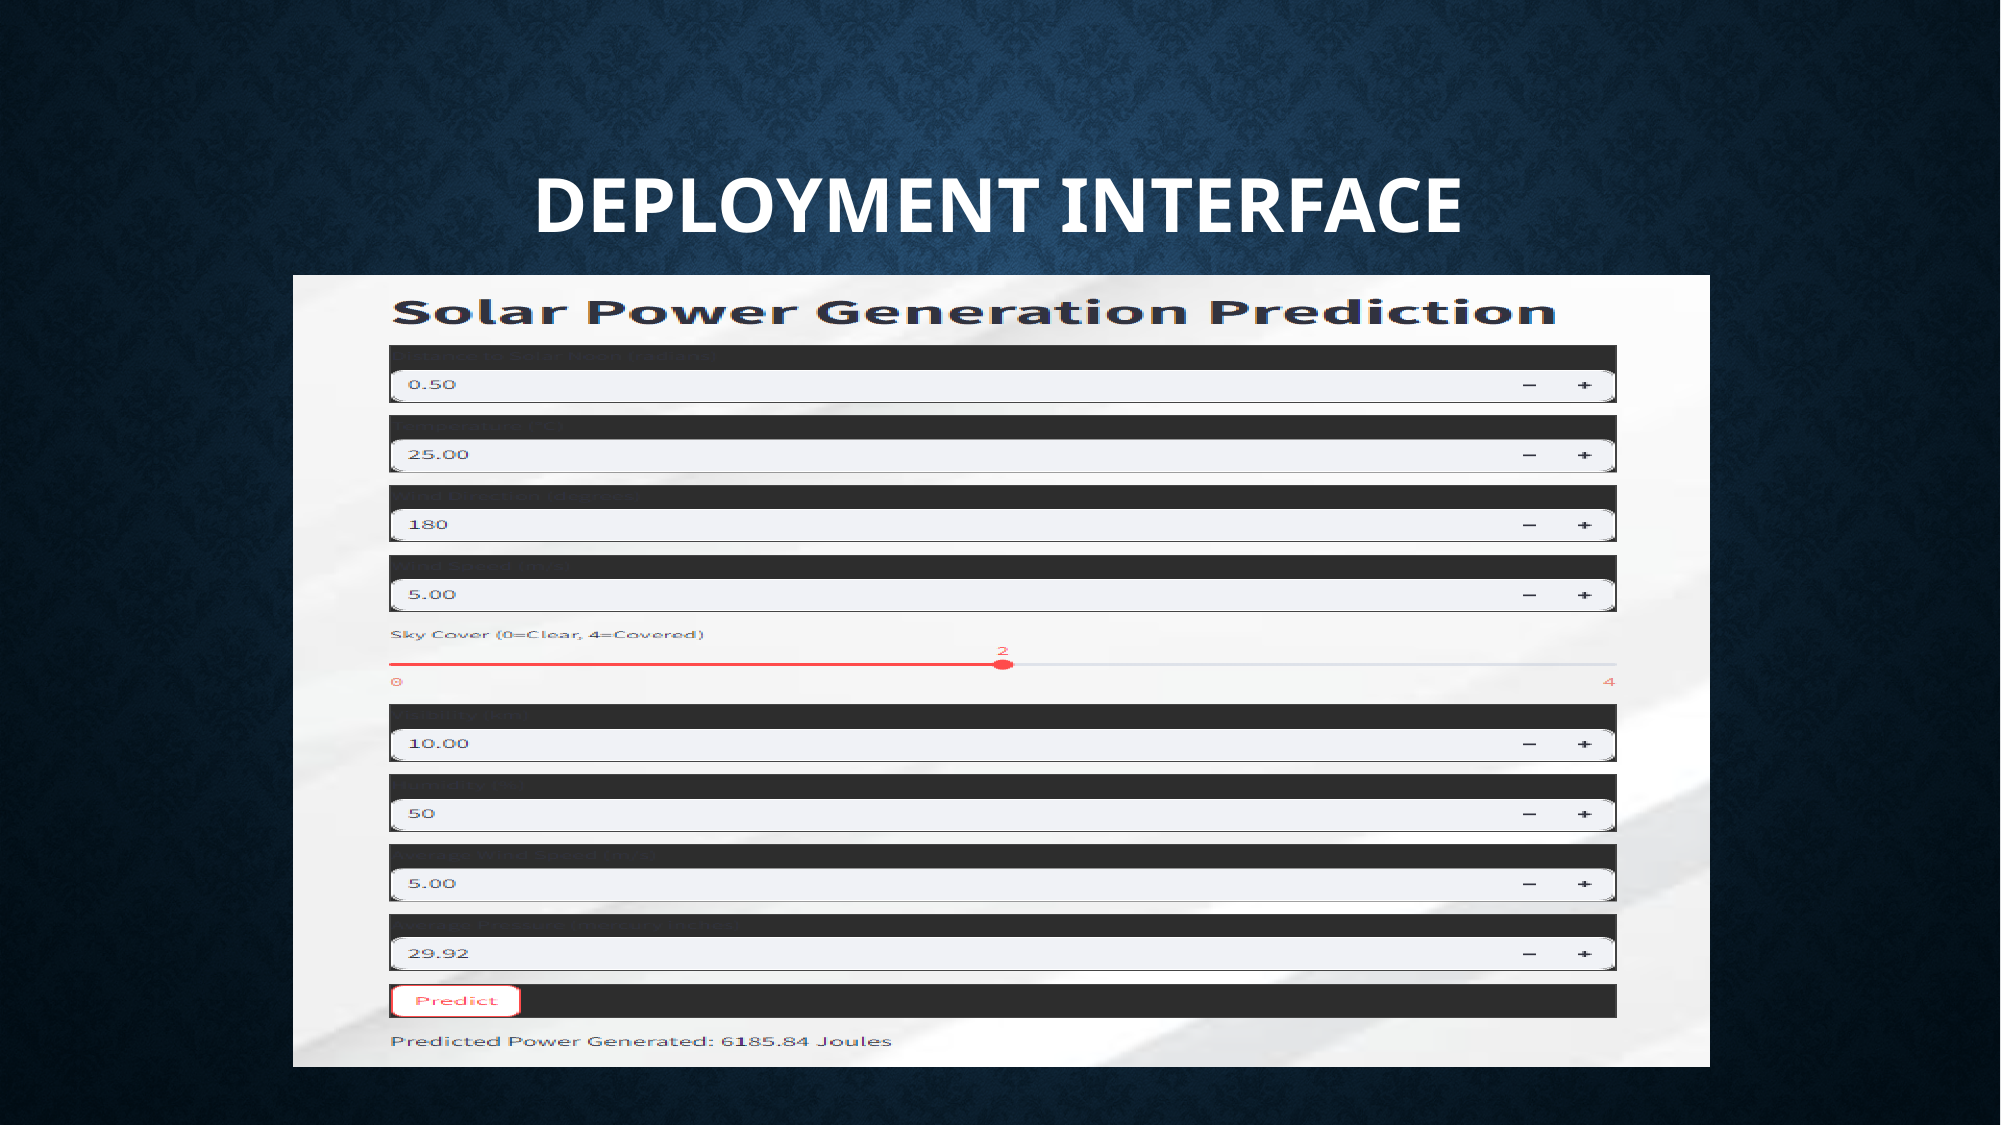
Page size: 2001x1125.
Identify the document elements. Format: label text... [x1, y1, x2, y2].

picture [292, 275, 1711, 1067]
title Deployment interface [149, 99, 1849, 318]
